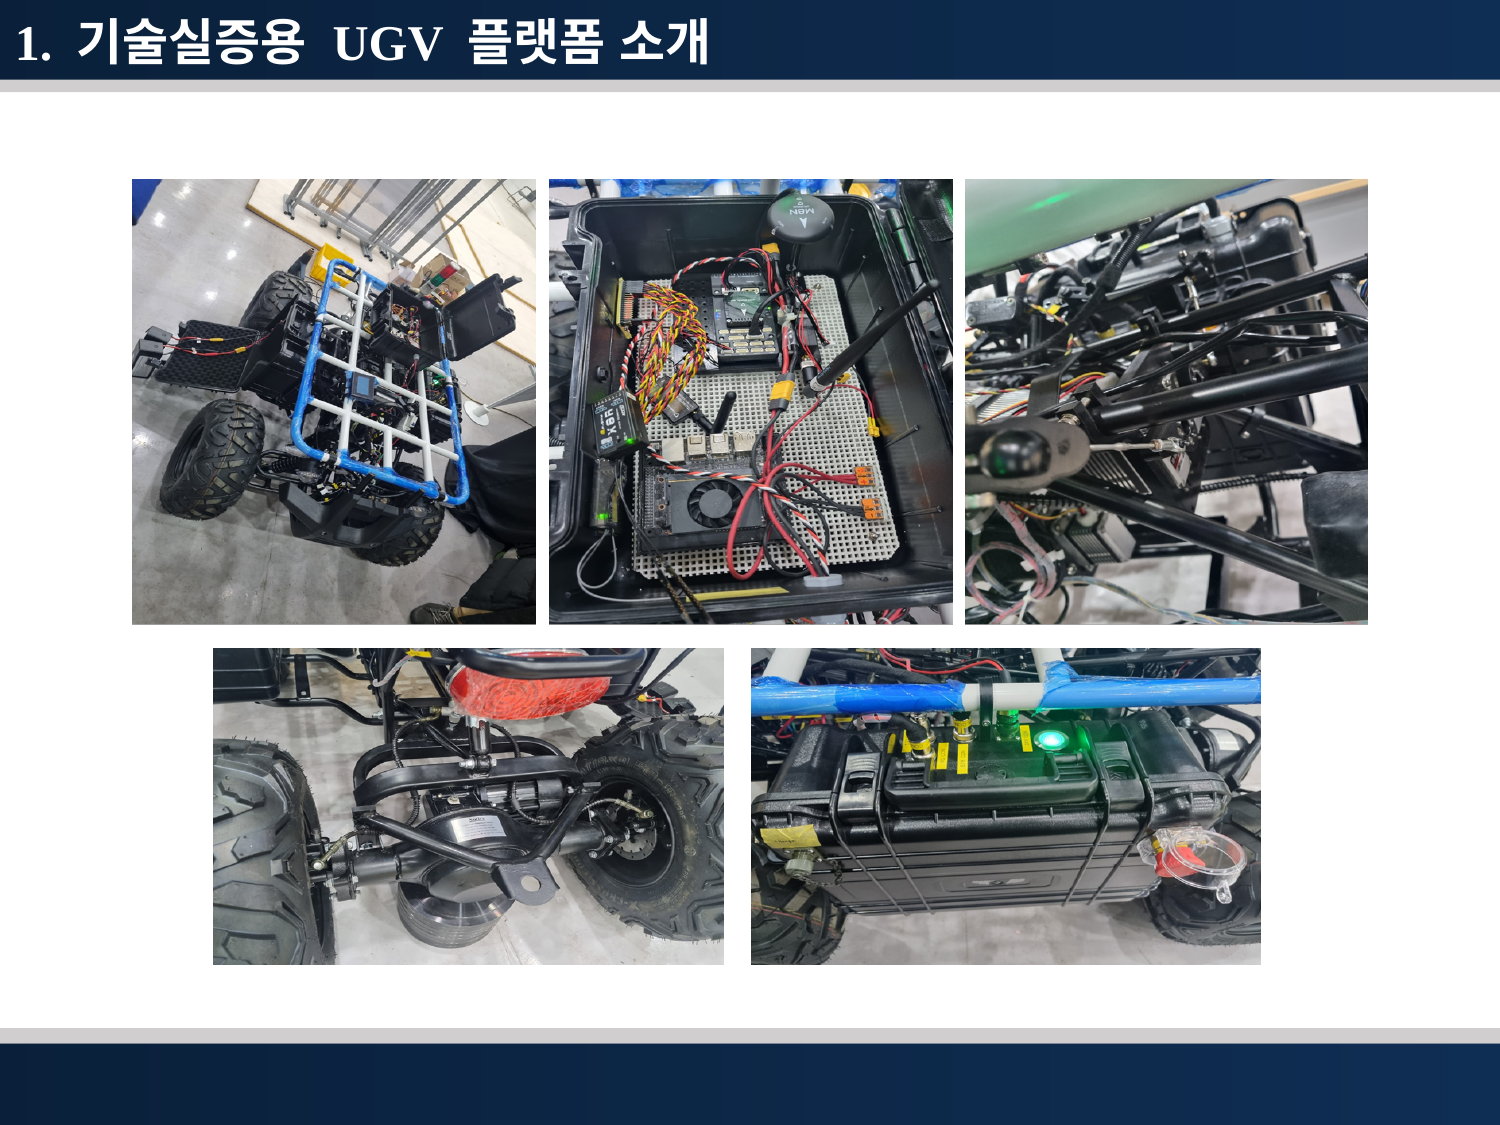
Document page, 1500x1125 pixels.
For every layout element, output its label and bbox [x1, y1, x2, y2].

picture [132, 179, 1368, 965]
text_box [0, 0, 1500, 93]
text_box [0, 1028, 1500, 1125]
